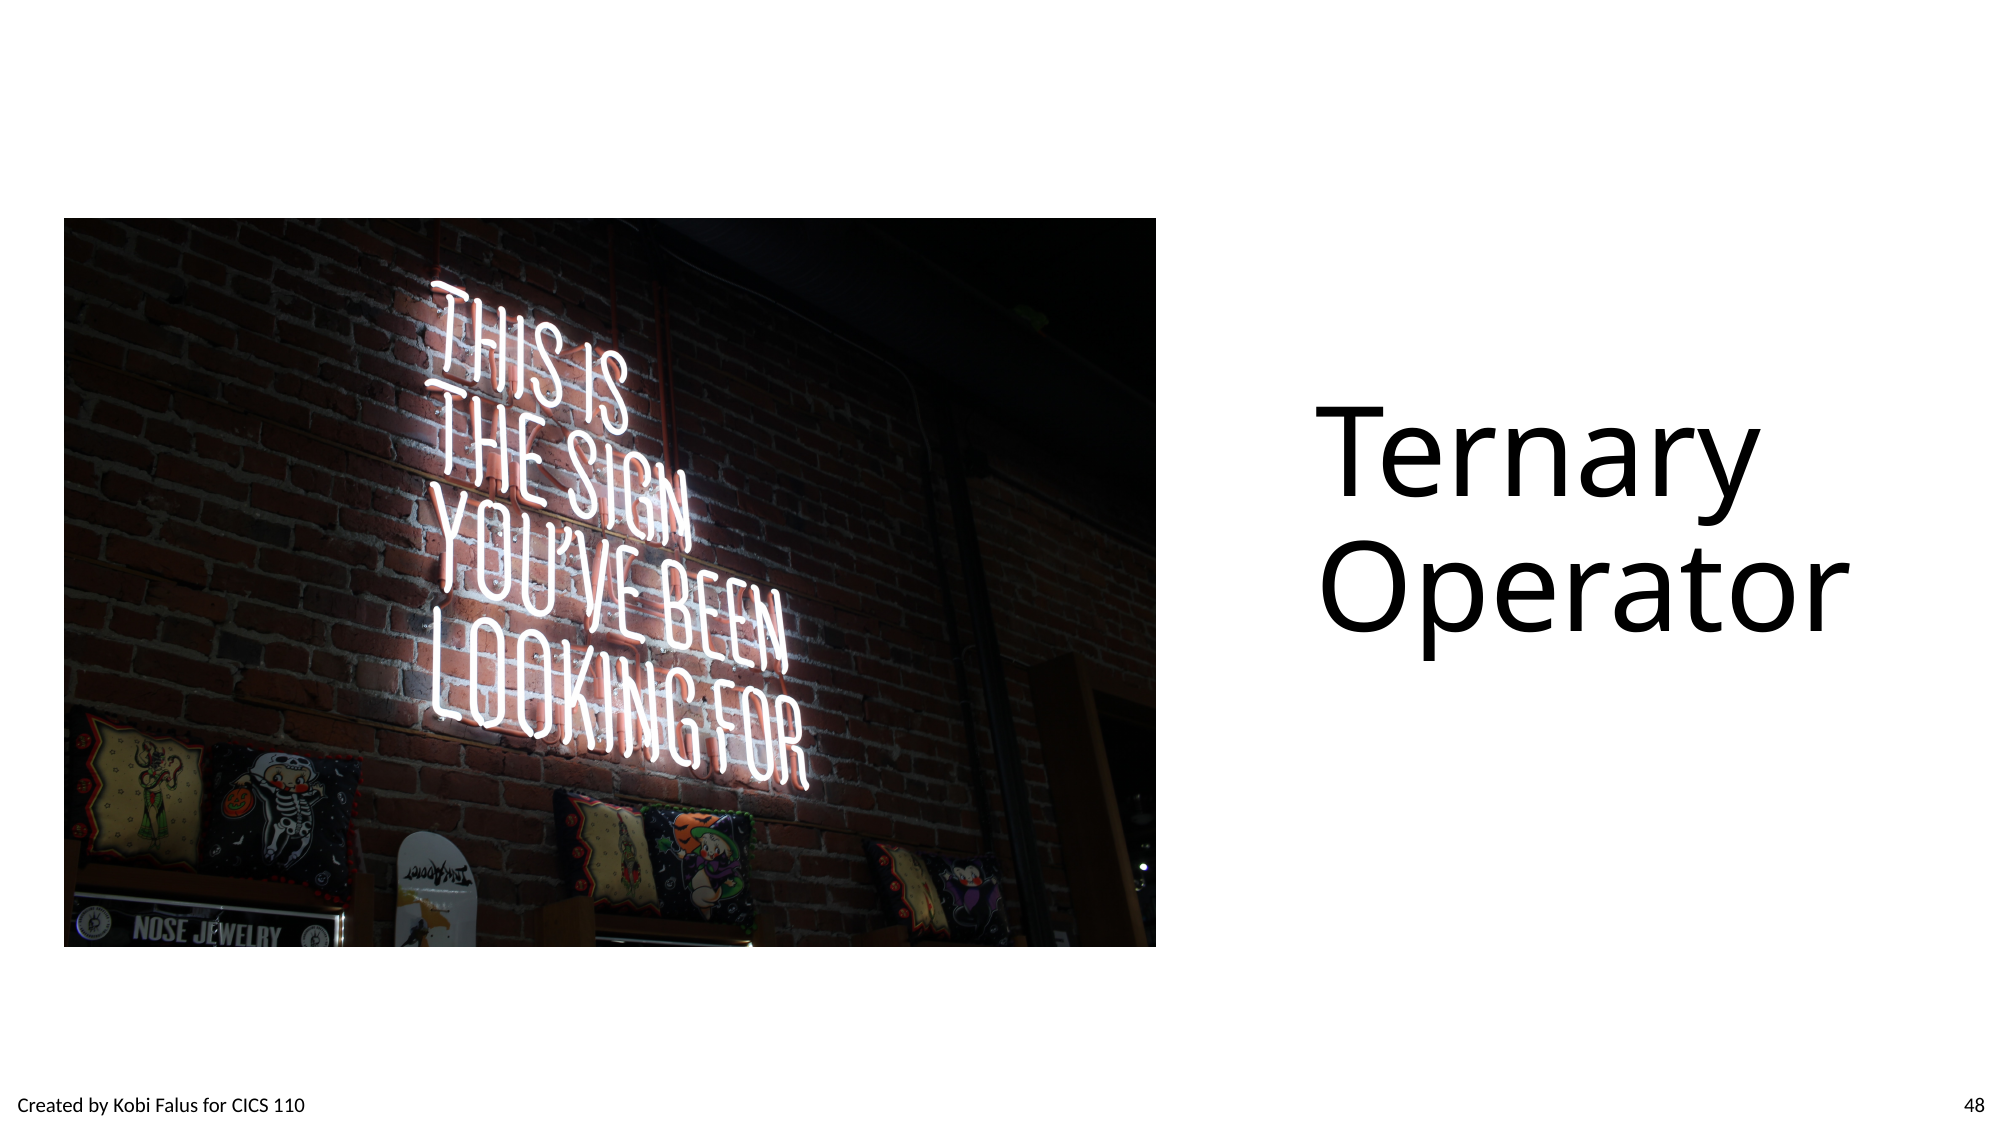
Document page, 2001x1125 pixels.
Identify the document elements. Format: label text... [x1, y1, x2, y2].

title Ternary Operator [1300, 218, 1884, 667]
picture [64, 218, 1156, 947]
